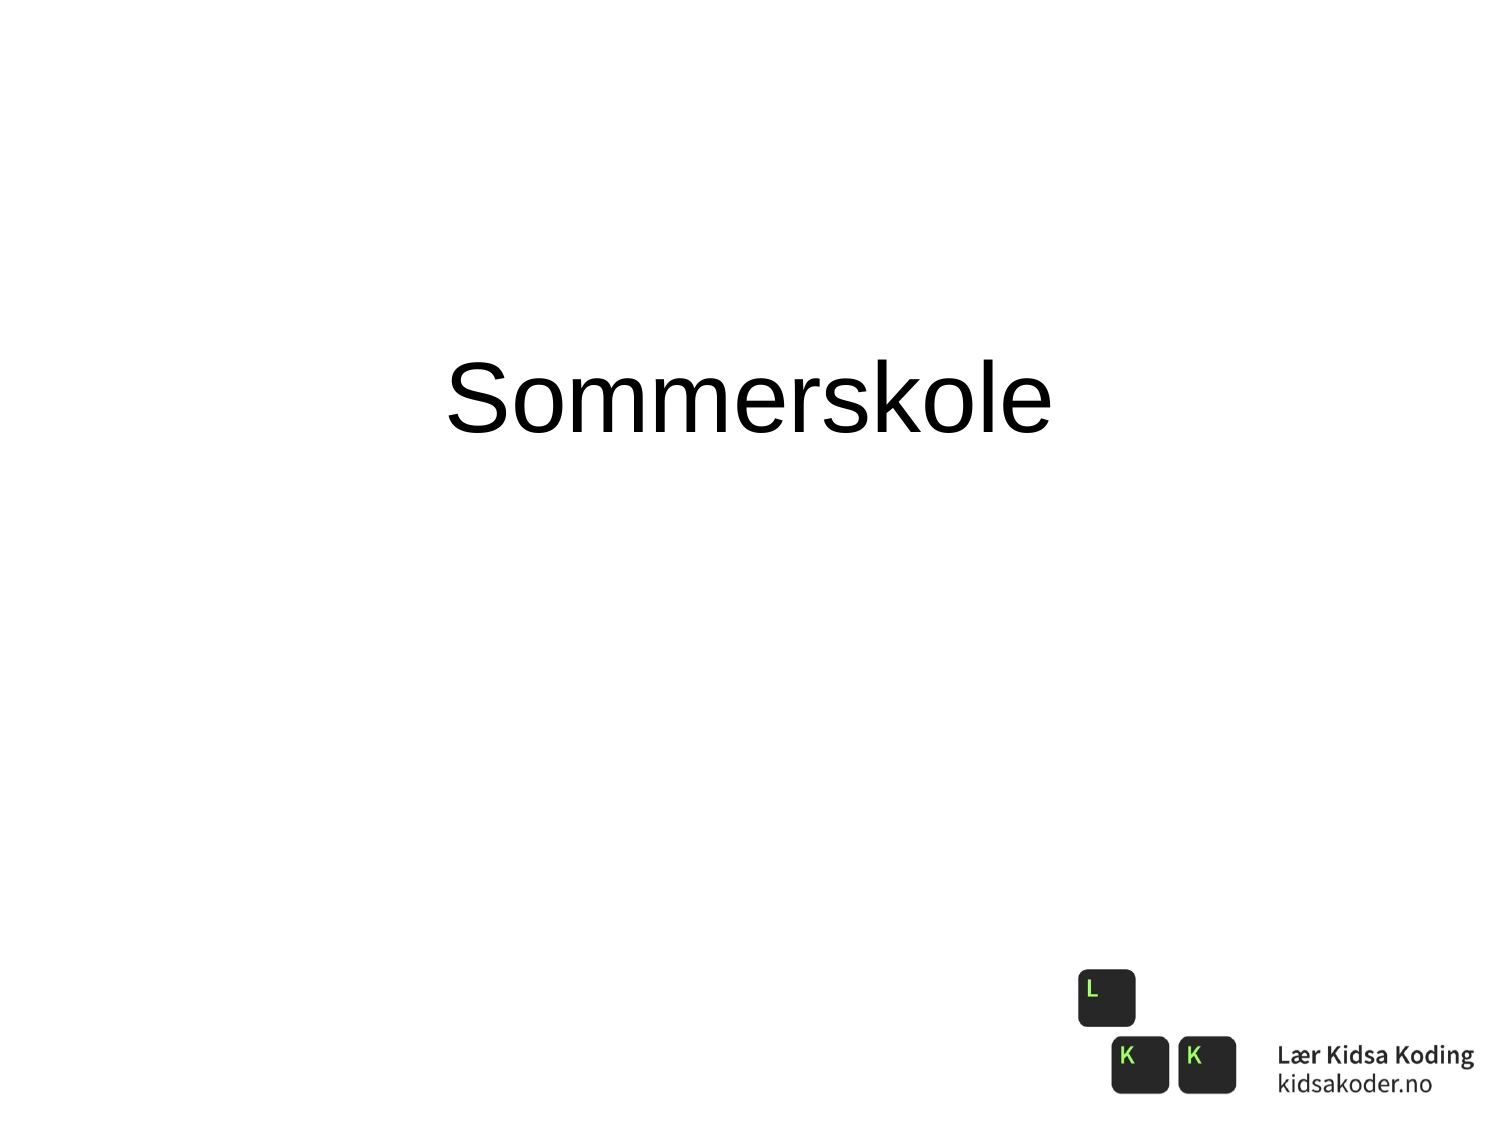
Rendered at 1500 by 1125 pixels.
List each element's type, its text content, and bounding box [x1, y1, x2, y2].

picture [1059, 949, 1500, 1125]
text_box Sommerskole [374, 325, 1125, 461]
